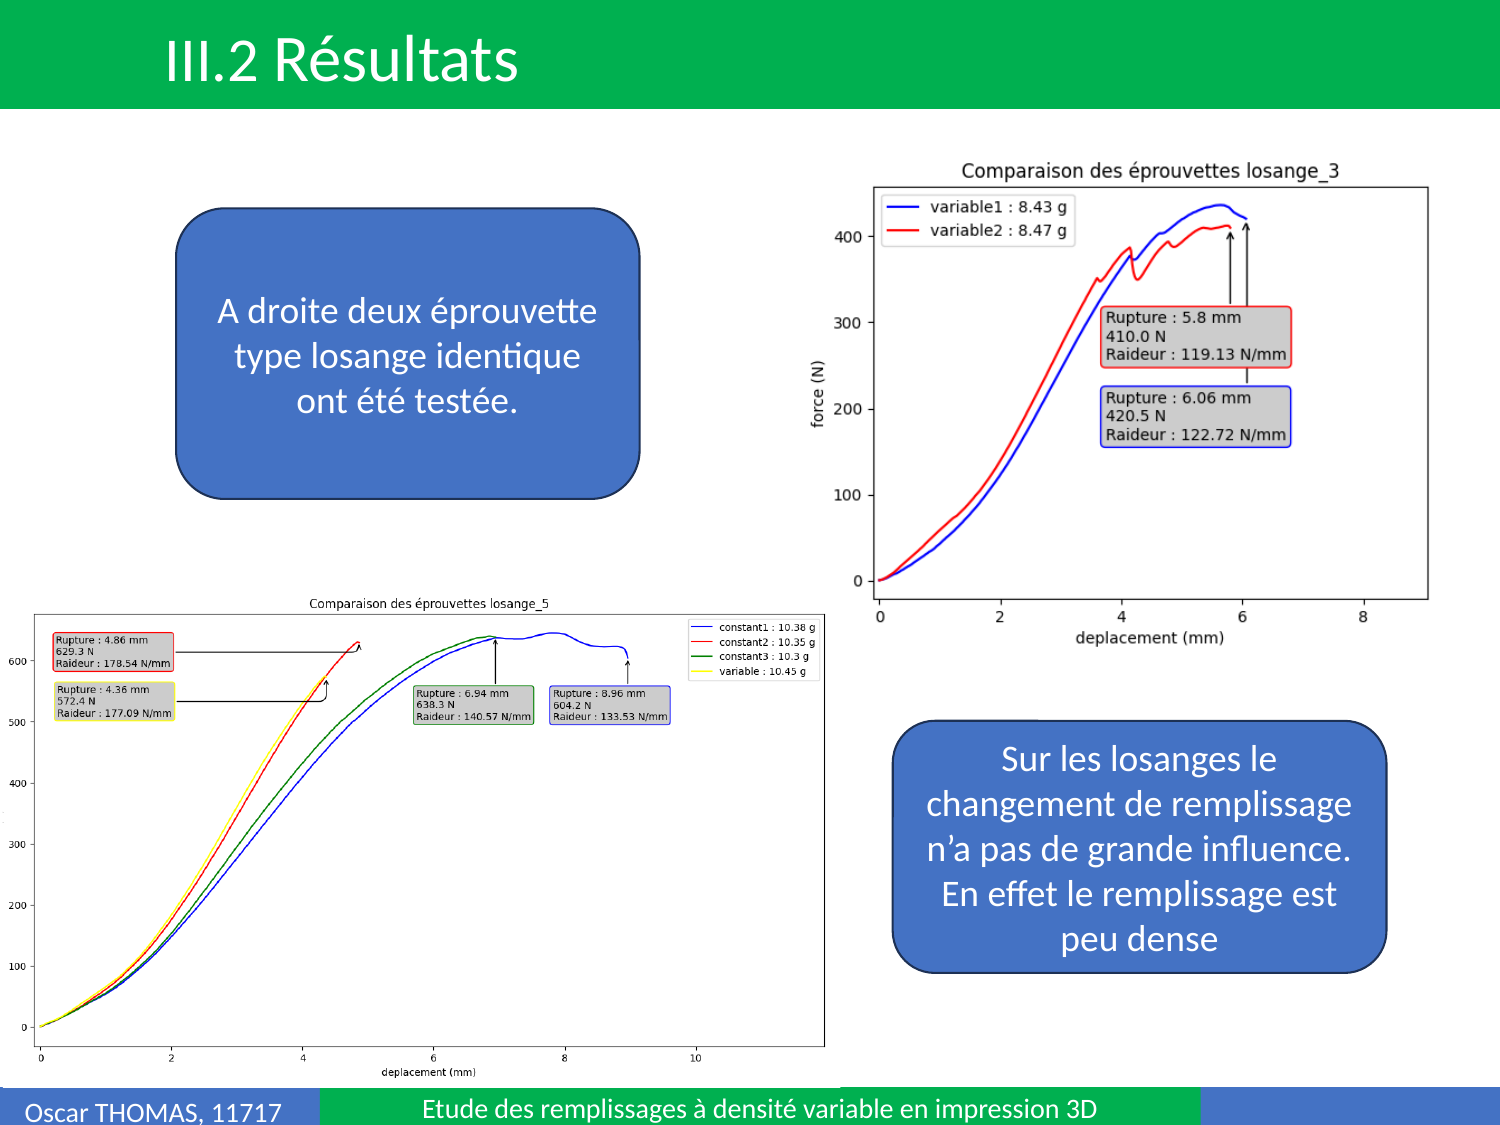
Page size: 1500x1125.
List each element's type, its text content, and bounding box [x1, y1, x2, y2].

picture [2, 122, 1499, 1088]
text_box Etude des remplissages à densité variable en impression 3D [319, 1086, 1202, 1125]
text_box Oscar THOMAS, 11717 [9, 1088, 319, 1125]
text_box Sur les losanges le changement de remplissage n’a pas de grande influence. En effet le remplissage est peu dense [891, 719, 1388, 974]
text_box A droite deux éprouvette type losange identique ont été testée. [175, 207, 641, 500]
text_box [0, 1086, 9, 1125]
text_box [1202, 1086, 1500, 1125]
text_box III.2 Résultats [0, 0, 1500, 110]
